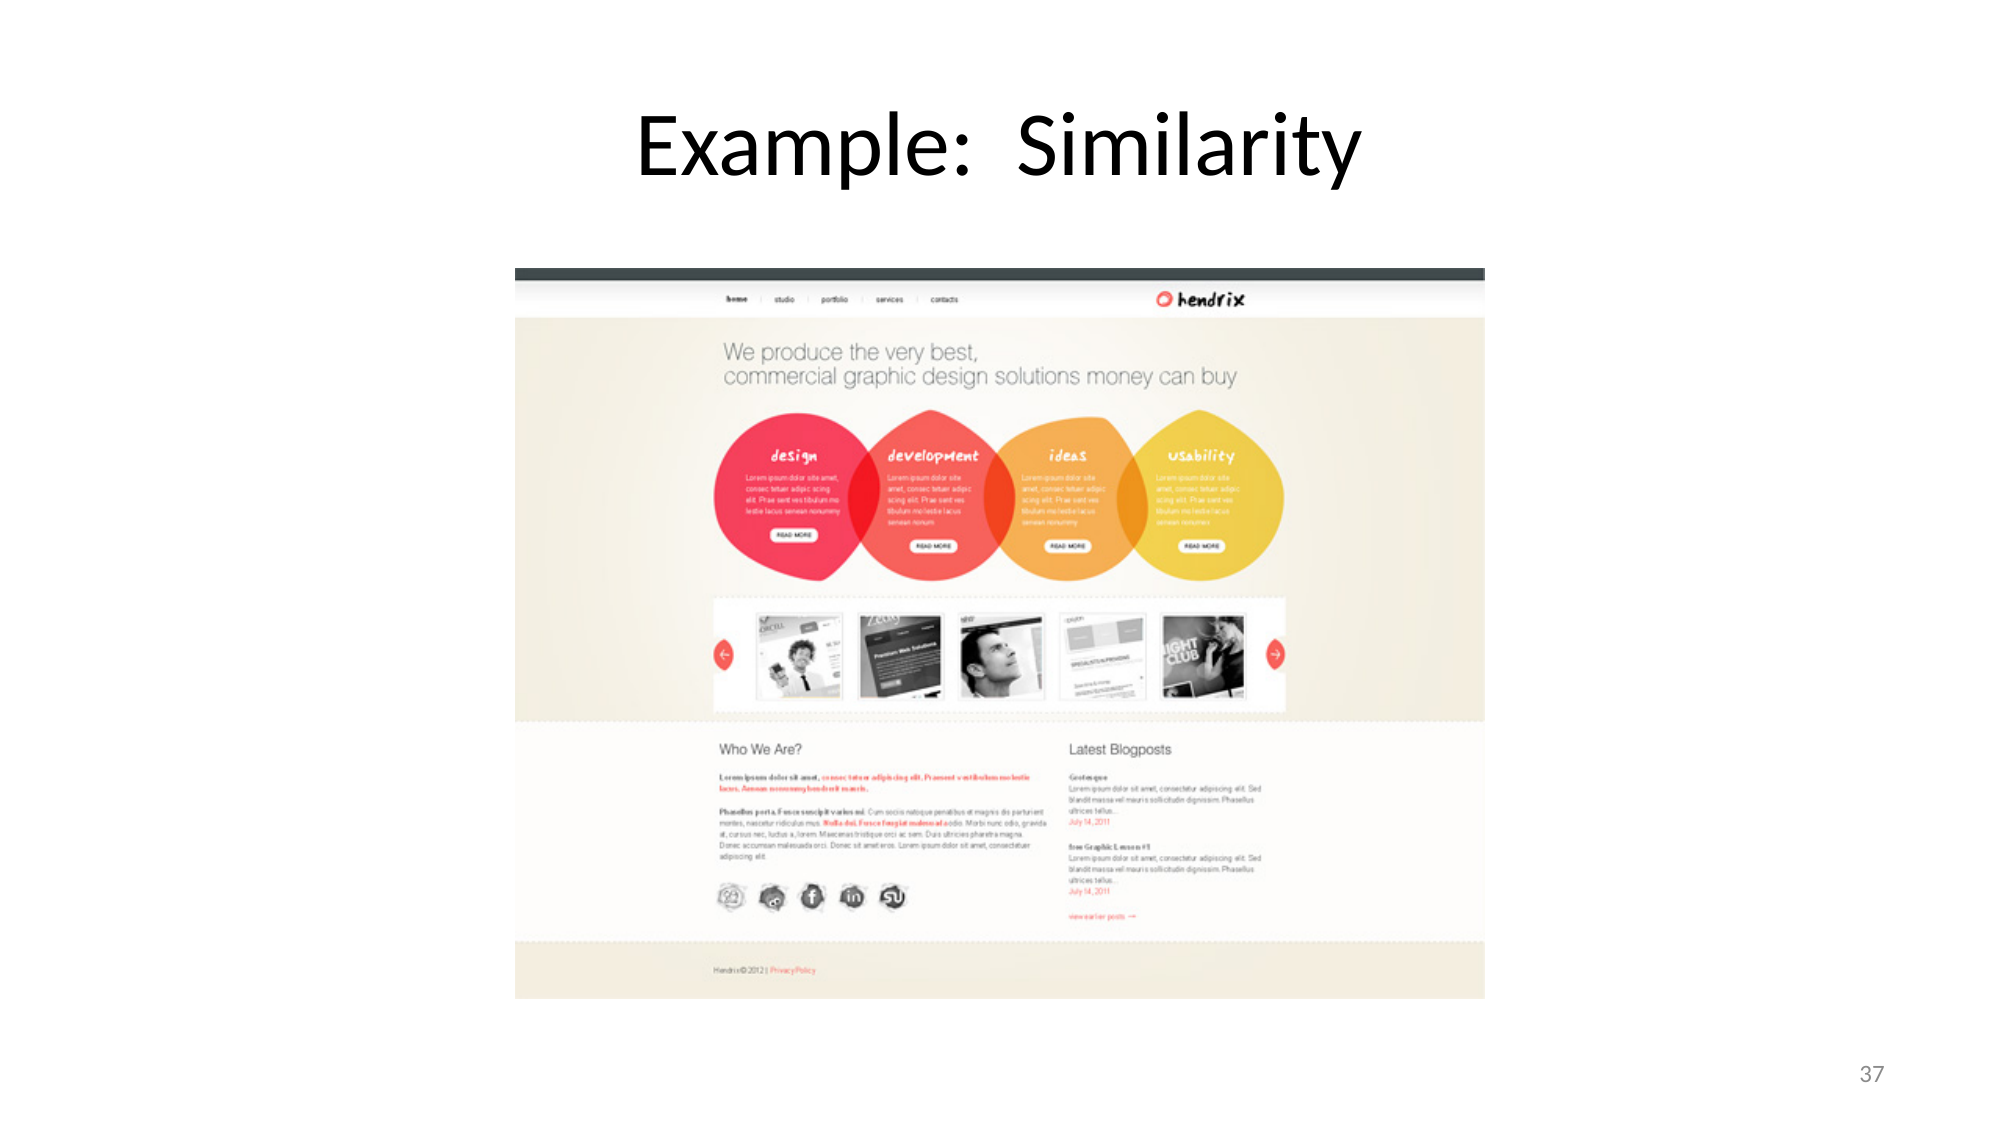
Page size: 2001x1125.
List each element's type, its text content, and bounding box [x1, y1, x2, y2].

title Example: Similarity [99, 45, 1900, 233]
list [515, 268, 1485, 999]
slide_number 37 [1433, 1042, 1900, 1103]
